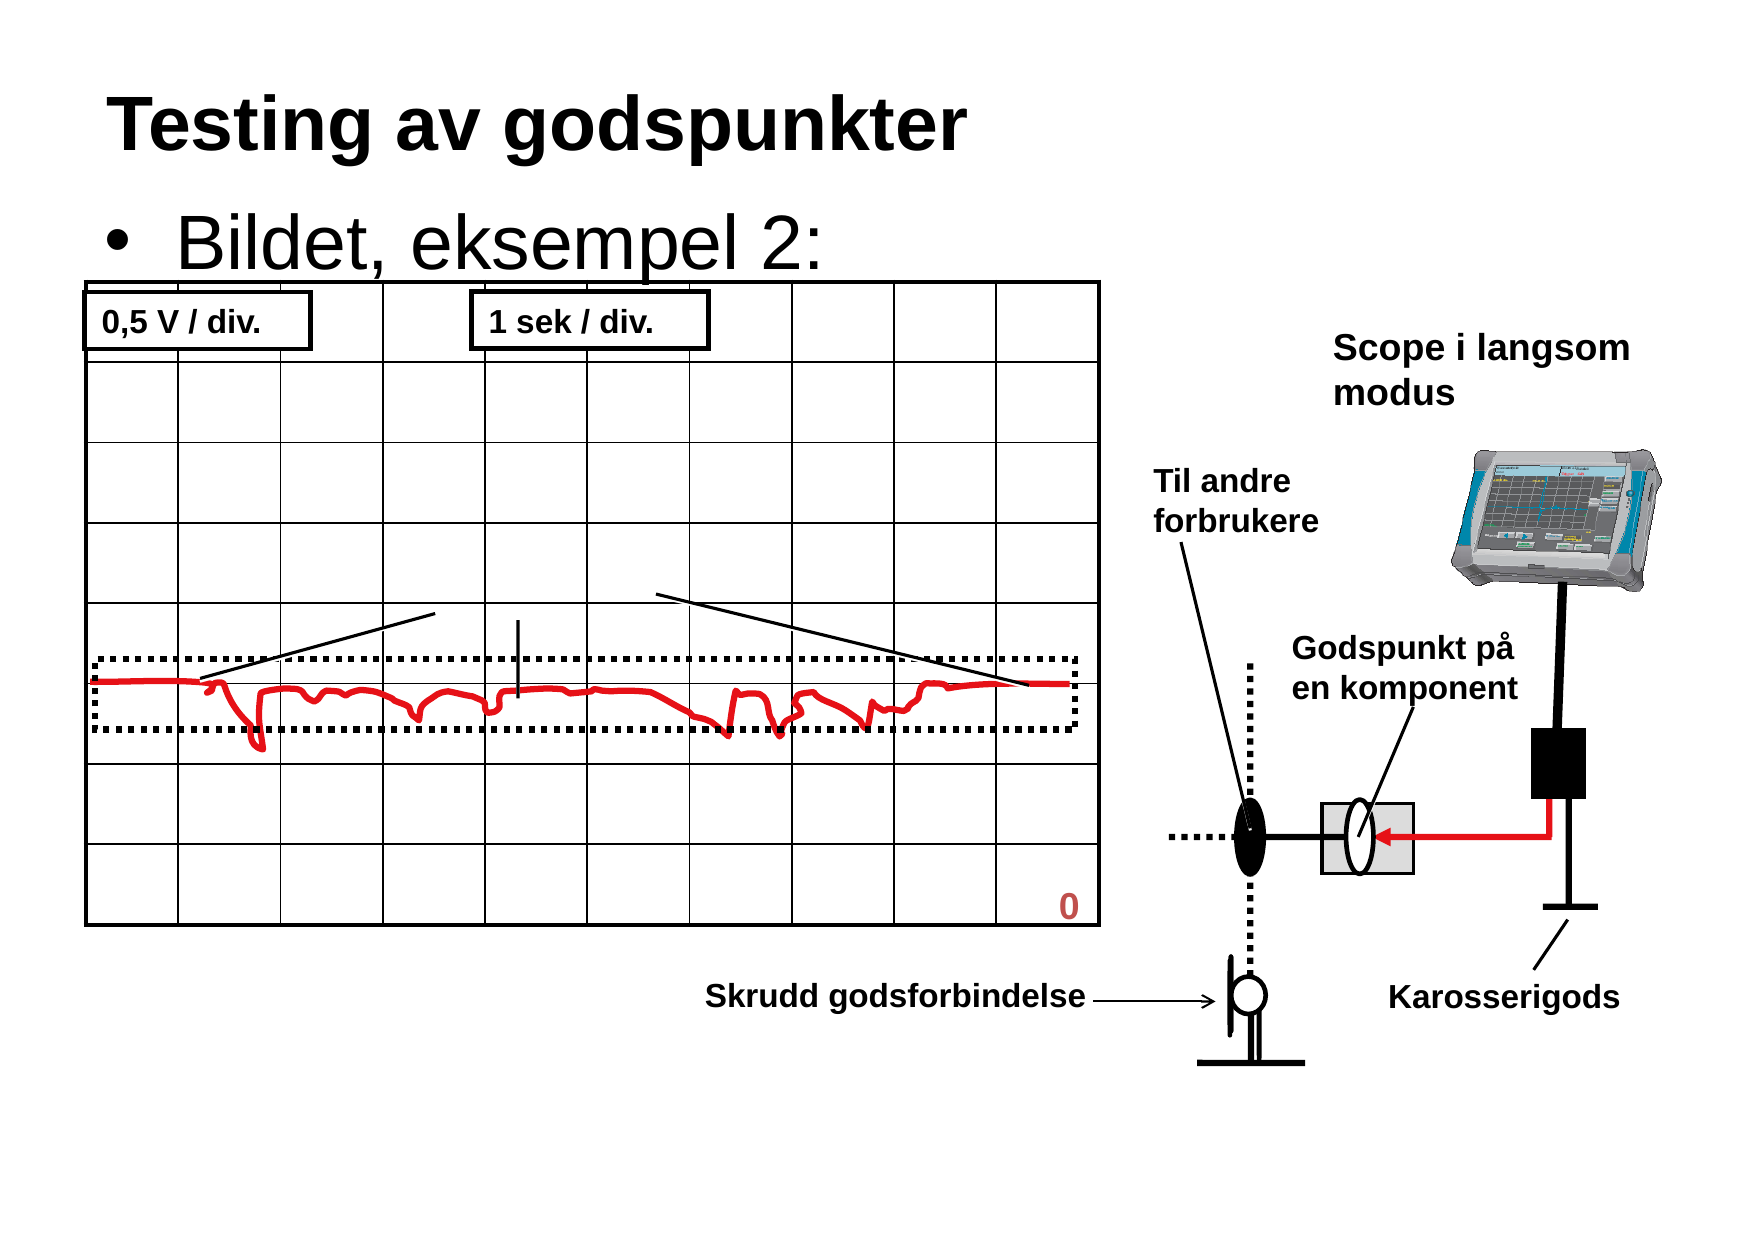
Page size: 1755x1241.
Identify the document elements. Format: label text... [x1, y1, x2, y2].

text_box 0,5 V / div. [84, 291, 311, 349]
table_header [486, 284, 586, 291]
table_header [793, 284, 893, 361]
table_cell [793, 363, 893, 442]
table_cell [486, 363, 586, 442]
table_cell [384, 363, 484, 442]
table_cell [588, 765, 689, 843]
text_box Til andre forbrukere [1153, 450, 1416, 548]
table_cell [997, 524, 1097, 602]
title Testing av godspunkter [89, 34, 1667, 183]
table_cell [793, 845, 893, 923]
table_cell [281, 363, 382, 442]
table_cell [281, 730, 382, 763]
table_cell [179, 730, 280, 763]
table_header [179, 349, 280, 361]
table_cell [88, 363, 177, 442]
table_cell [690, 765, 791, 843]
table_cell [793, 604, 893, 659]
text_box [94, 658, 1076, 730]
text_box [1236, 799, 1264, 875]
text_box [250, 730, 264, 750]
table_cell [588, 524, 689, 602]
table_cell [690, 363, 791, 442]
table_cell [179, 765, 280, 843]
table_cell [895, 765, 995, 843]
table_cell [384, 604, 484, 659]
table_cell [690, 845, 791, 923]
text_box [1231, 976, 1266, 1015]
table_cell [88, 443, 177, 522]
table_cell [88, 524, 177, 602]
table_cell [793, 443, 893, 522]
table_cell [895, 443, 995, 522]
table_cell [997, 363, 1097, 442]
table_cell [384, 845, 484, 923]
text_box [775, 730, 783, 737]
table_cell [895, 730, 995, 763]
table_cell [588, 363, 689, 442]
table_cell [588, 845, 689, 923]
text_box Skrudd godsforbindelse [704, 965, 1229, 1023]
table_cell [486, 604, 586, 659]
table_cell [793, 765, 893, 843]
table_cell [486, 730, 586, 763]
table_cell [690, 524, 791, 602]
table_cell [281, 604, 382, 659]
table_cell [588, 443, 689, 522]
table_cell [997, 684, 1097, 763]
table_cell [588, 604, 689, 659]
table_cell [895, 604, 995, 659]
table_header [88, 284, 177, 291]
text_box Godspunkt på en komponent [1291, 617, 1555, 715]
picture [1448, 442, 1670, 597]
text_box [1374, 830, 1552, 844]
text_box 1 sek / div. [471, 291, 709, 349]
table_header [690, 284, 791, 361]
list Bildet, eksempel 2: [87, 183, 1667, 1044]
table_cell [997, 765, 1097, 843]
table_cell [384, 765, 484, 843]
table_cell [793, 524, 893, 602]
table_cell [384, 524, 484, 602]
text_box [1346, 799, 1374, 875]
table_cell [88, 684, 177, 763]
table_cell [486, 524, 586, 602]
table_header [179, 284, 280, 291]
text_box [721, 730, 730, 737]
table_cell [690, 730, 791, 763]
table_cell [179, 443, 280, 522]
table_cell [793, 730, 893, 763]
table_cell [486, 765, 586, 843]
table_cell [179, 363, 280, 442]
text_box Karosserigods [1388, 966, 1720, 1024]
table_header [486, 349, 586, 361]
table_cell [588, 730, 689, 763]
table_cell [384, 443, 484, 522]
table_cell [88, 765, 177, 843]
table_header [895, 284, 995, 361]
text_box 0 [1058, 873, 1129, 936]
table_cell [997, 845, 1097, 923]
table_cell [179, 604, 280, 659]
text_box [1532, 729, 1586, 799]
table_header [281, 284, 382, 361]
table_cell [281, 524, 382, 602]
table_cell [384, 730, 484, 763]
table_cell [486, 845, 586, 923]
table_cell [179, 524, 280, 602]
table_cell [486, 443, 586, 522]
table_cell [88, 604, 177, 683]
table_cell [179, 845, 280, 923]
table_cell [281, 443, 382, 522]
table_header [588, 349, 689, 361]
table_header [384, 284, 484, 361]
table_cell [690, 443, 791, 522]
text_box Skrudd godsforbindelse [1230, 965, 1299, 1023]
table_cell [88, 845, 177, 923]
table_header [997, 284, 1097, 361]
table_header [588, 284, 689, 291]
table_cell [895, 524, 995, 602]
table_cell [997, 443, 1097, 522]
table_cell [281, 765, 382, 843]
table_cell [895, 845, 995, 923]
table_cell [997, 604, 1097, 683]
text_box Scope i langsom modus [1332, 314, 1713, 422]
table_header [88, 349, 177, 361]
table_cell [281, 845, 382, 923]
table_cell [690, 604, 791, 659]
table_cell [895, 363, 995, 442]
